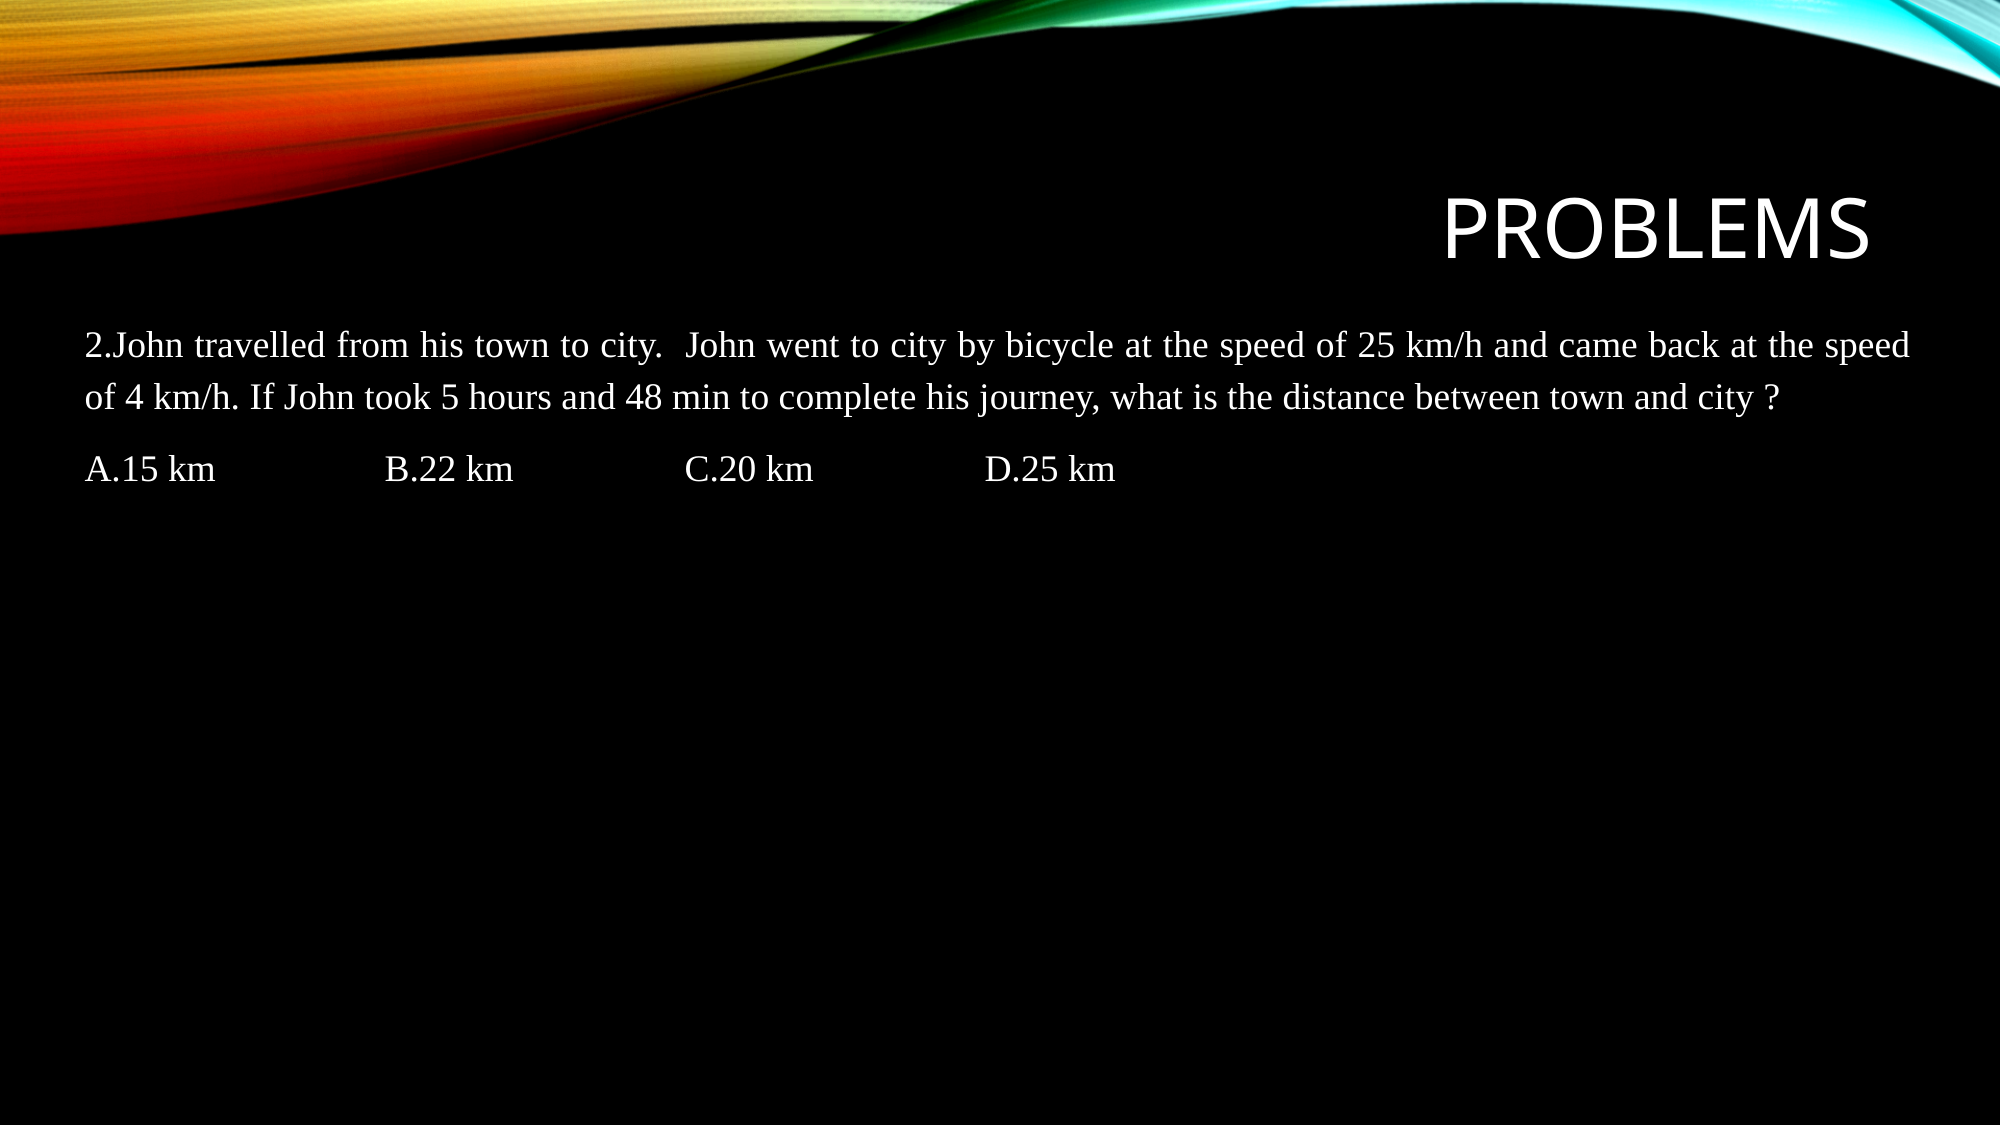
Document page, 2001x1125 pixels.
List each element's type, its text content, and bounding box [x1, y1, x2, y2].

text_box 2.John travelled from his town to city. John went to city by bicycle at the speed of 25 km/h and came back at the speed of 4 km/h. If John took 5 hours and 48 min to complete his journey, what is the distance between town and city ? A.15 km B.22 km C.20 km D.25 km [69, 305, 1929, 497]
picture [0, 0, 2000, 237]
title problems [474, 125, 1888, 305]
